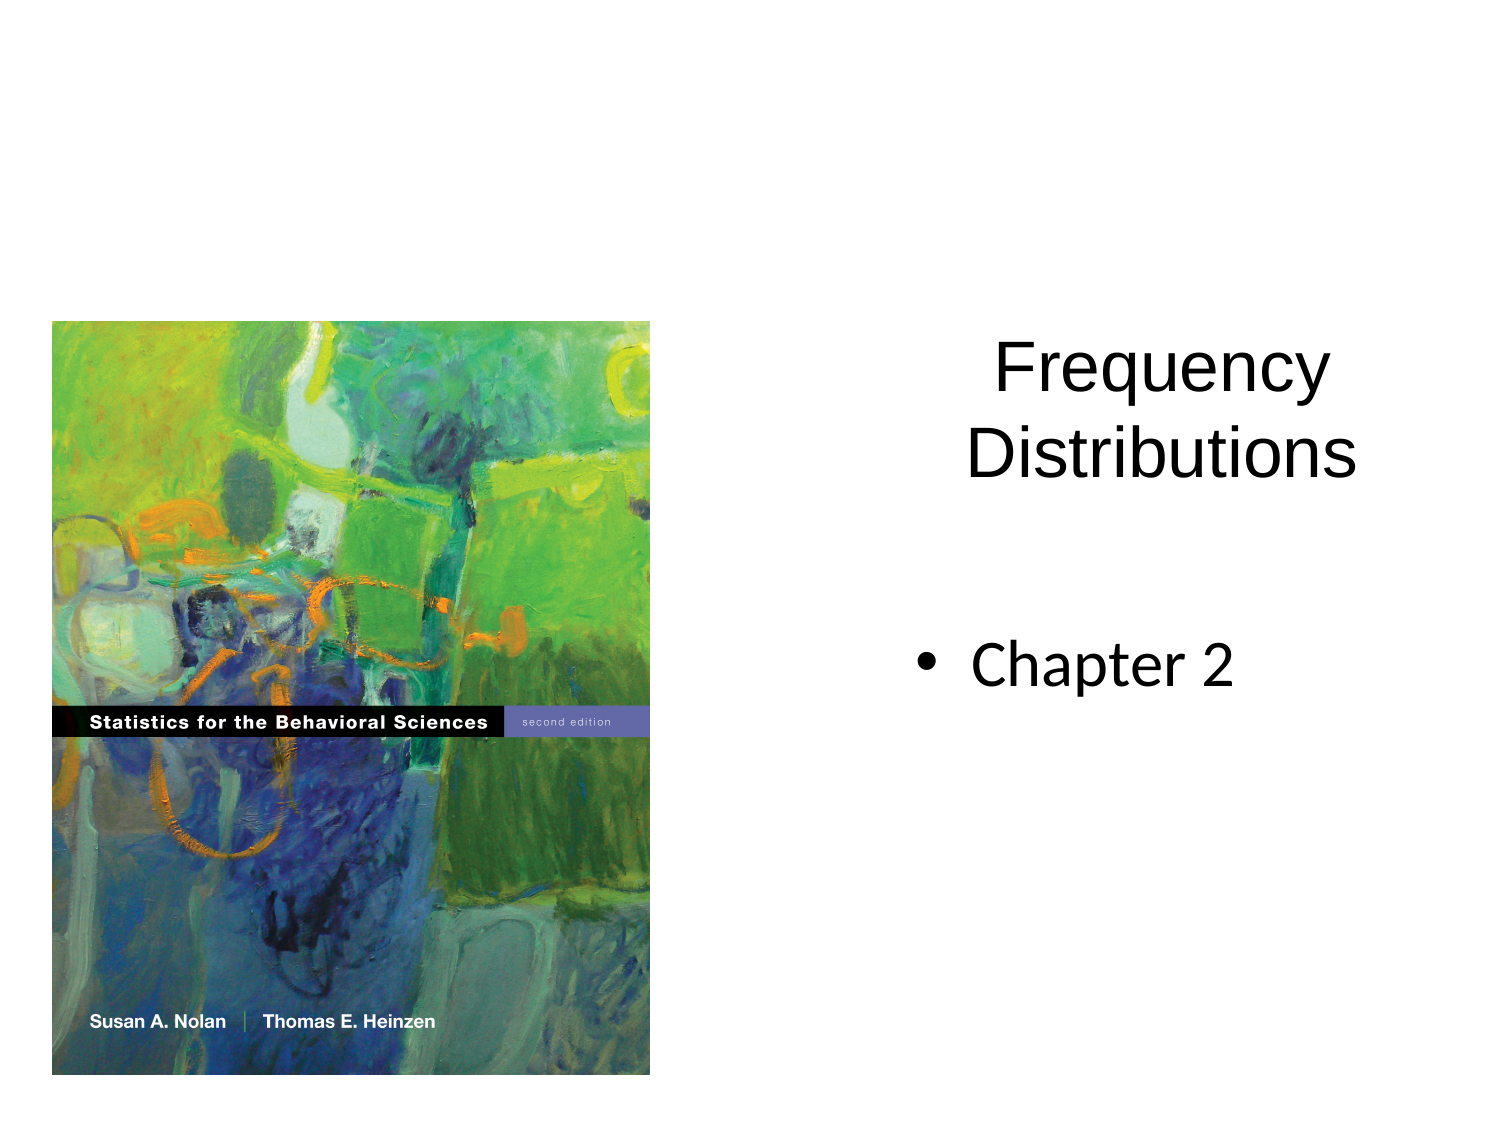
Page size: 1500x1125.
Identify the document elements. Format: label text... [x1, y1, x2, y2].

picture [51, 320, 651, 1076]
subtitle Chapter 2 [900, 612, 1500, 900]
title Frequency Distributions [825, 312, 1500, 500]
